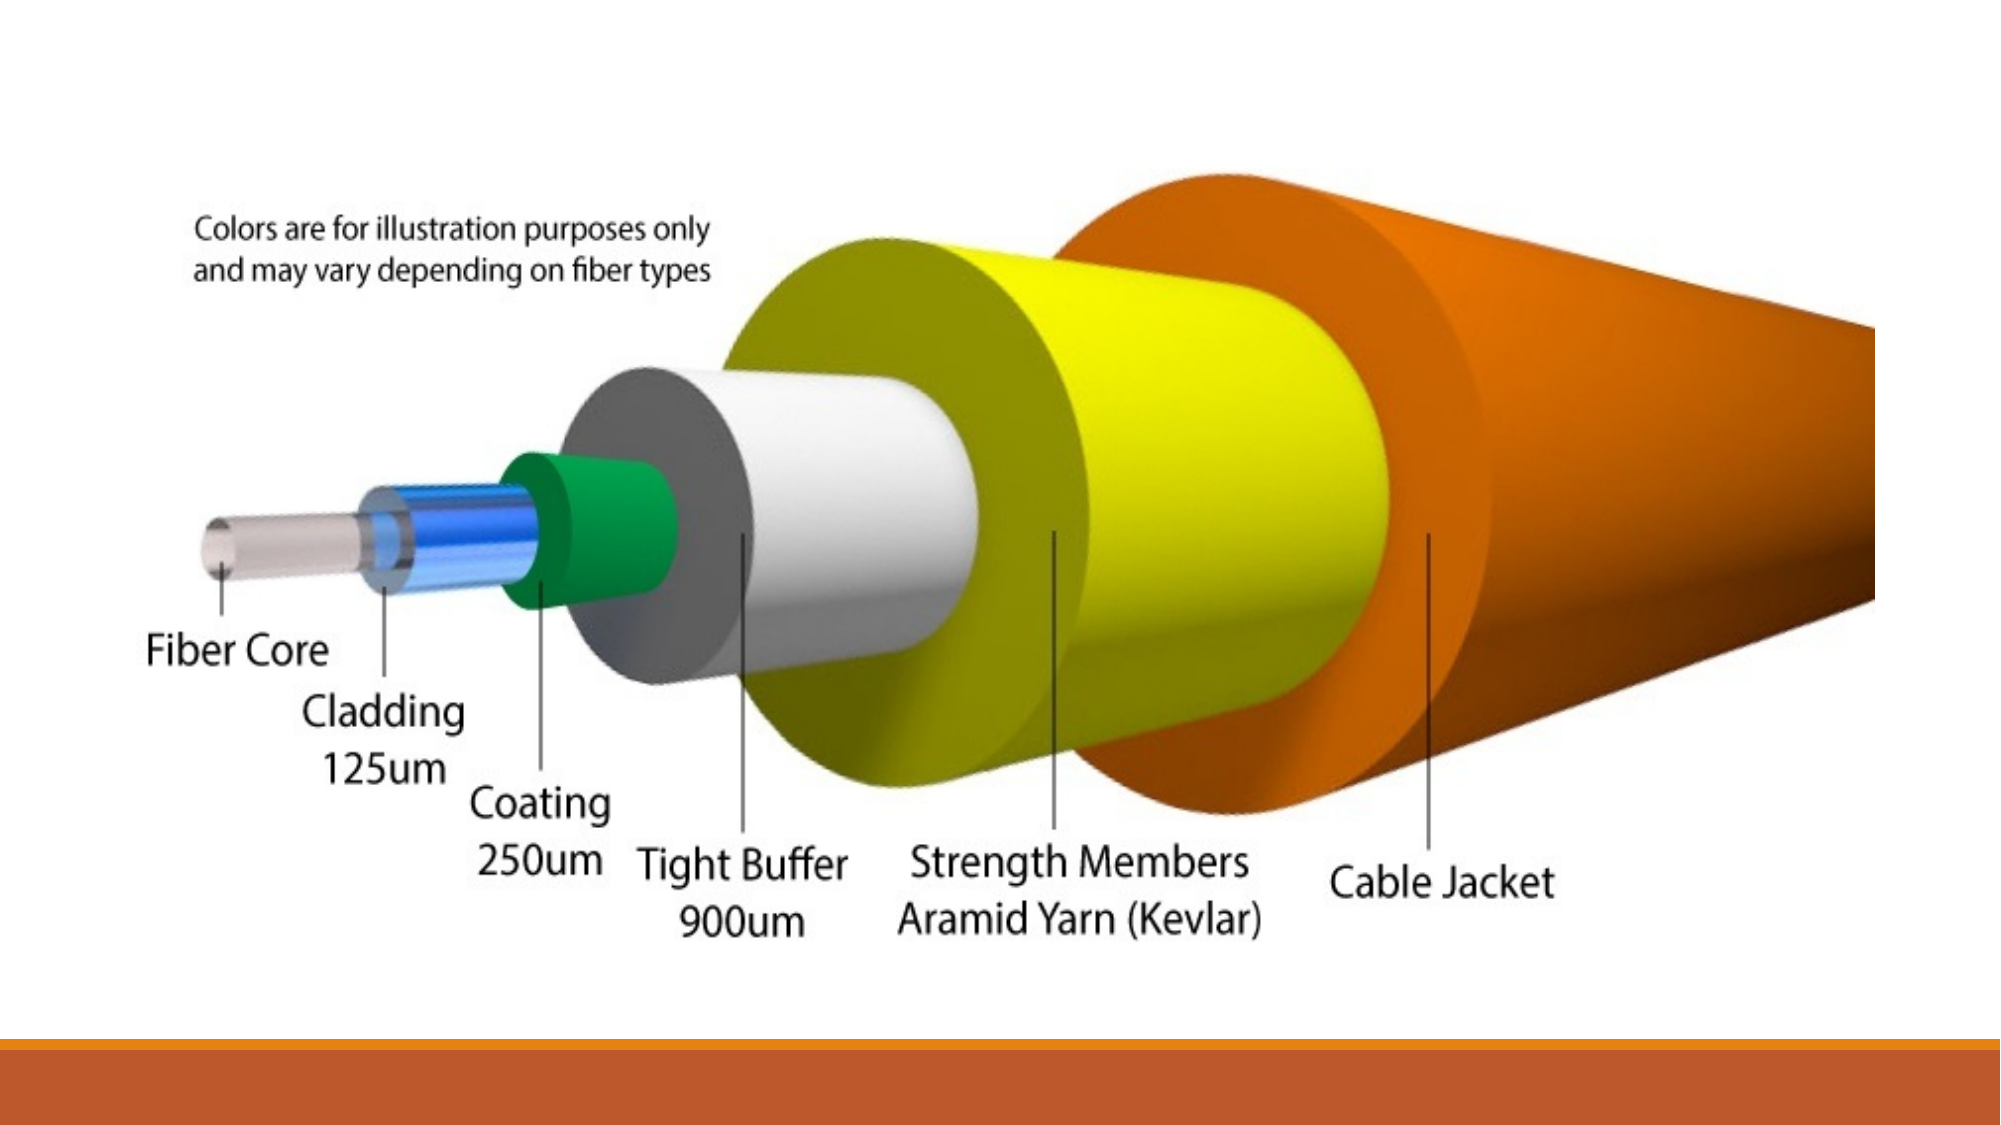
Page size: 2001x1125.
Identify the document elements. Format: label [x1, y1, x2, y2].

picture [134, 168, 1876, 957]
